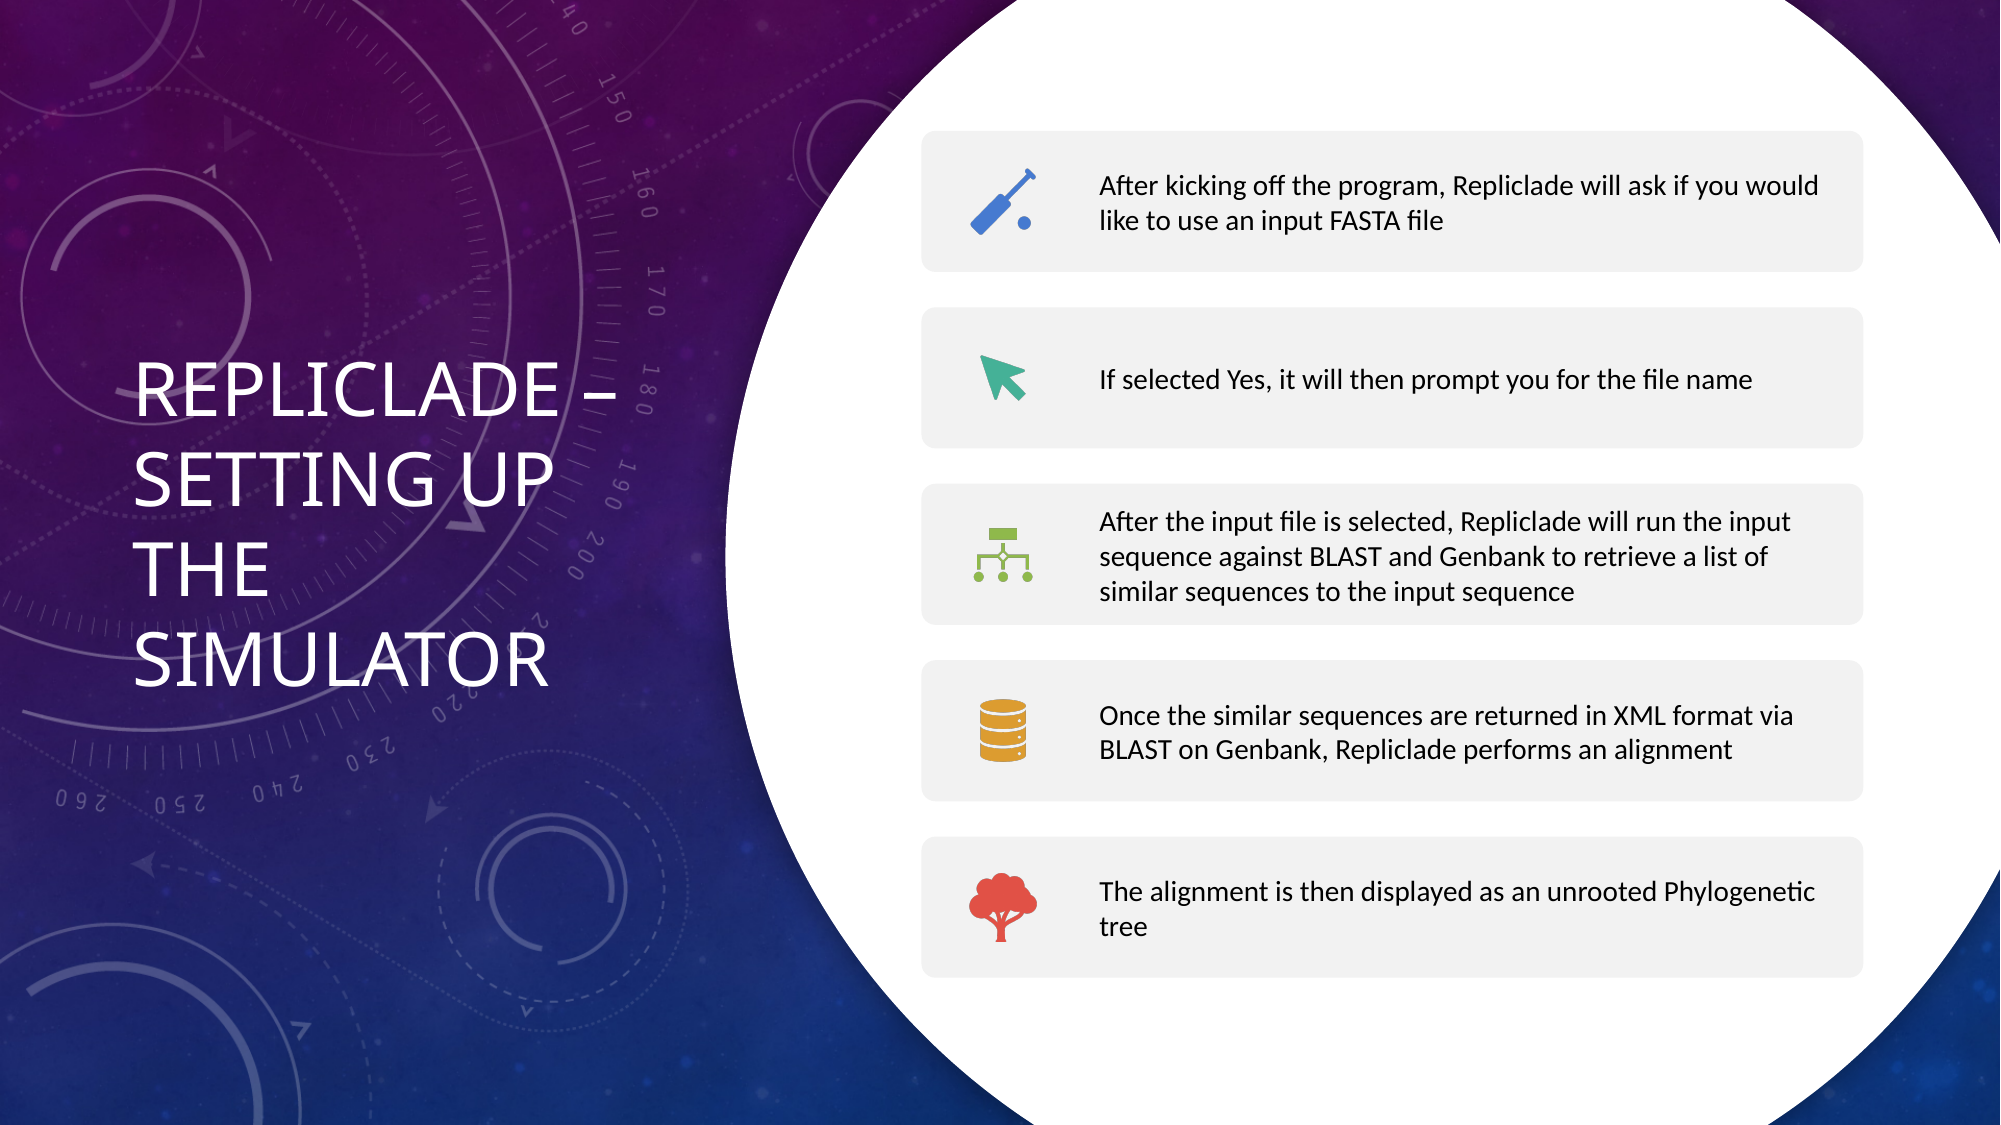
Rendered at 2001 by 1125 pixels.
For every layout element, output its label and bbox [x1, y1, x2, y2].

list [921, 129, 1864, 979]
picture [0, 0, 2000, 1125]
